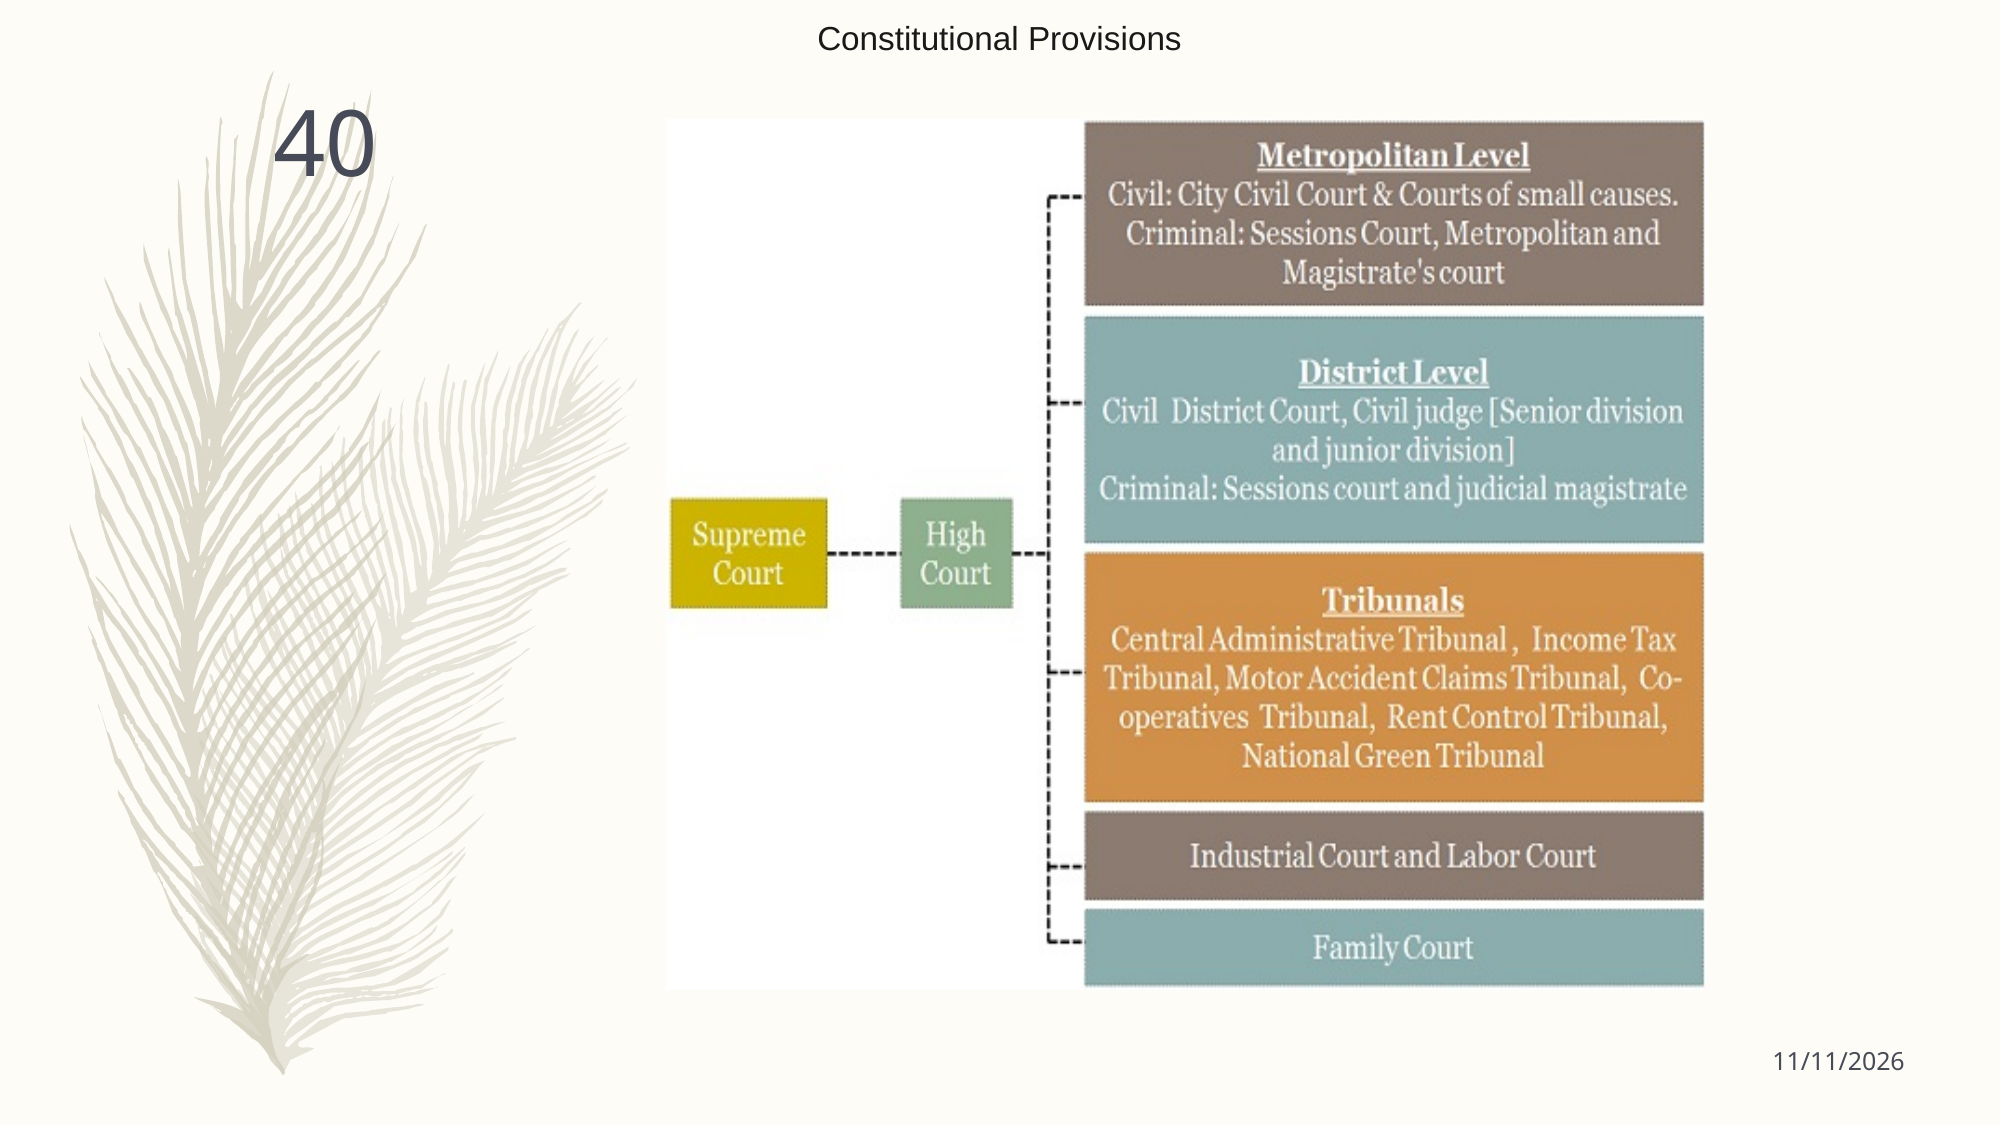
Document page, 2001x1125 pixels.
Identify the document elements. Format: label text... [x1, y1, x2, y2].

slide_number 40 [84, 118, 394, 218]
picture [666, 119, 1709, 991]
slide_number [1470, 1032, 1920, 1093]
text_box Constitutional Provisions [802, 10, 1198, 65]
